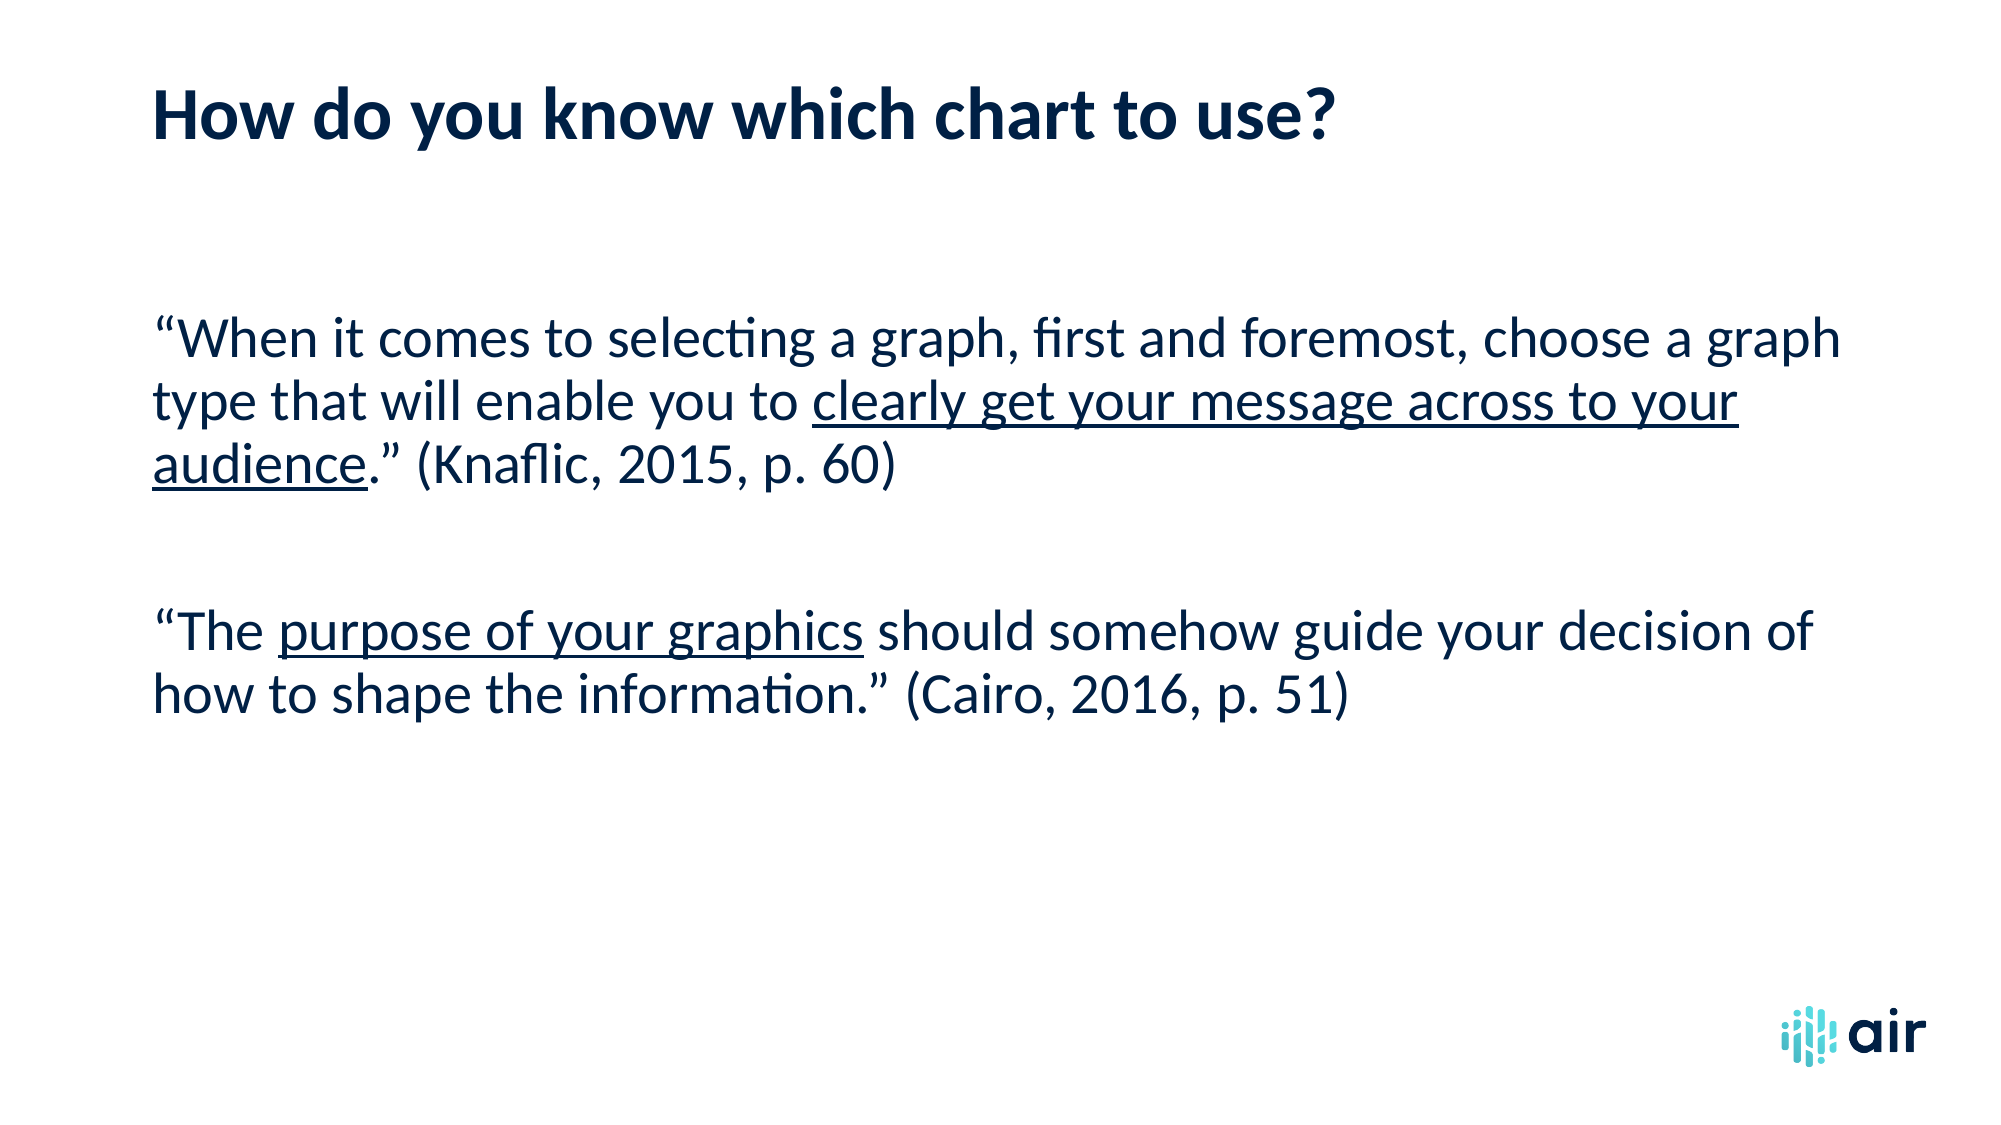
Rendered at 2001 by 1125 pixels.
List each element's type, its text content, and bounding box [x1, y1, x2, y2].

title How do you know which chart to use? [137, 67, 1863, 242]
picture [1773, 1001, 1932, 1070]
list “When it comes to selecting a graph, first and foremost, choose a graph type that will enable you to clearly get your message across to your audience.” (Knaflic, 2015, p. 60) “The purpose of your graphics should somehow guide your decision of how to shape the information.” (Cairo, 2016, p. 51) [137, 299, 1863, 1014]
